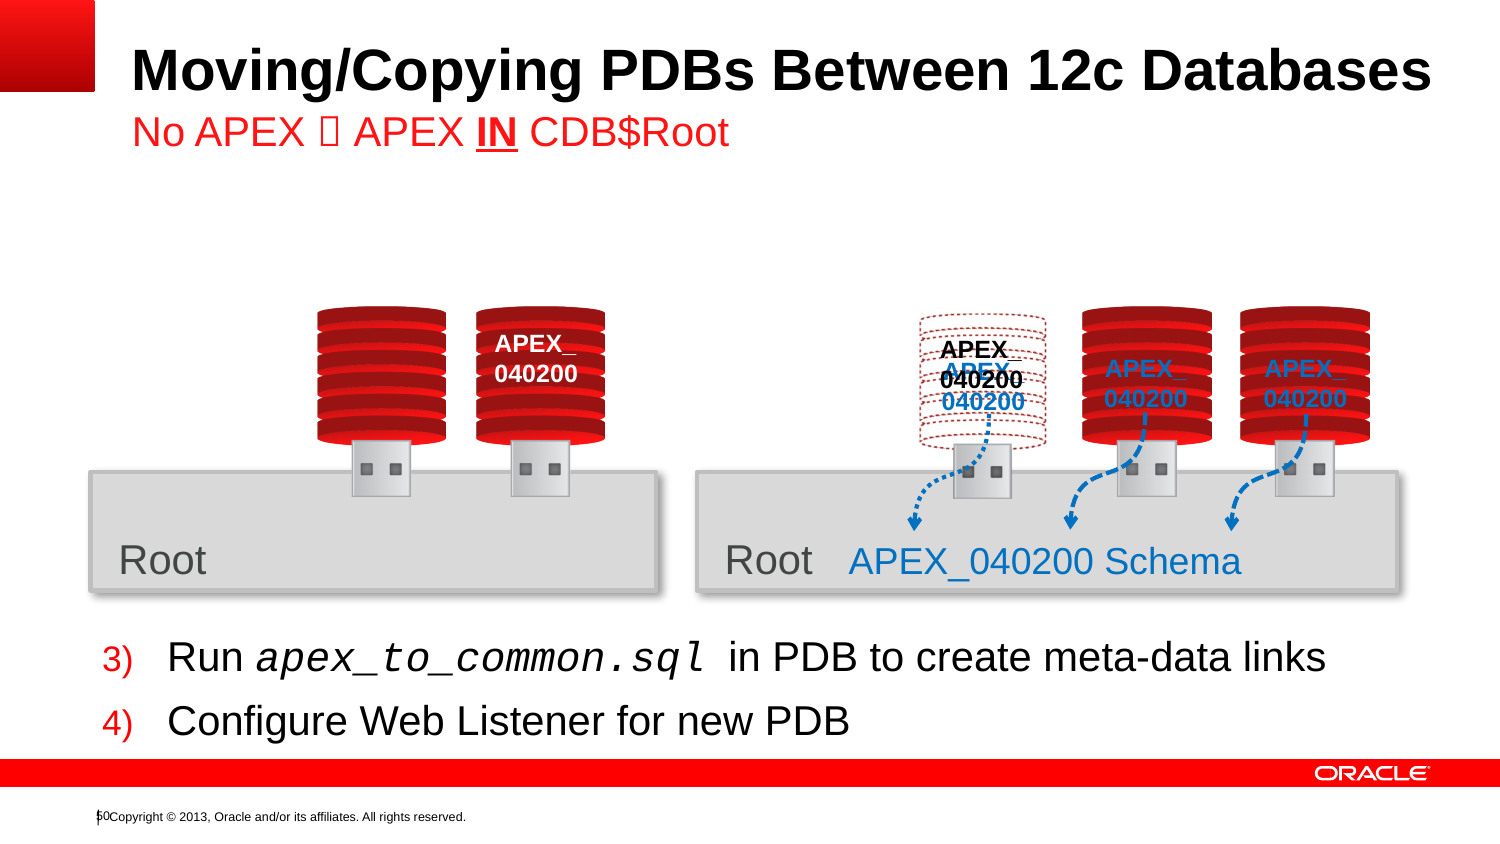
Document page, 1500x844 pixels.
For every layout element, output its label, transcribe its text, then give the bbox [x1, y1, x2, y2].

picture [316, 306, 446, 497]
text_box Run apex_to_common.sql in PDB to create meta-data links [92, 629, 1407, 683]
title Moving/Copying PDBs Between 12c Databases [131, 40, 1483, 167]
picture [0, 759, 1500, 787]
text_box Root [103, 525, 222, 590]
picture [476, 306, 606, 497]
text_box [695, 470, 1399, 593]
text_box Configure Web Listener for new PDB [92, 693, 1407, 752]
text_box APEX_040200 Schema [833, 529, 1257, 590]
text_box Root [709, 525, 828, 590]
picture [1082, 306, 1212, 497]
picture [909, 313, 1056, 499]
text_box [1048, 433, 1167, 509]
text_box No APEX  APEX IN CDB$Root [131, 97, 1482, 148]
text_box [892, 434, 1011, 511]
text_box [88, 470, 658, 593]
picture [1240, 306, 1370, 497]
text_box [1209, 434, 1328, 511]
